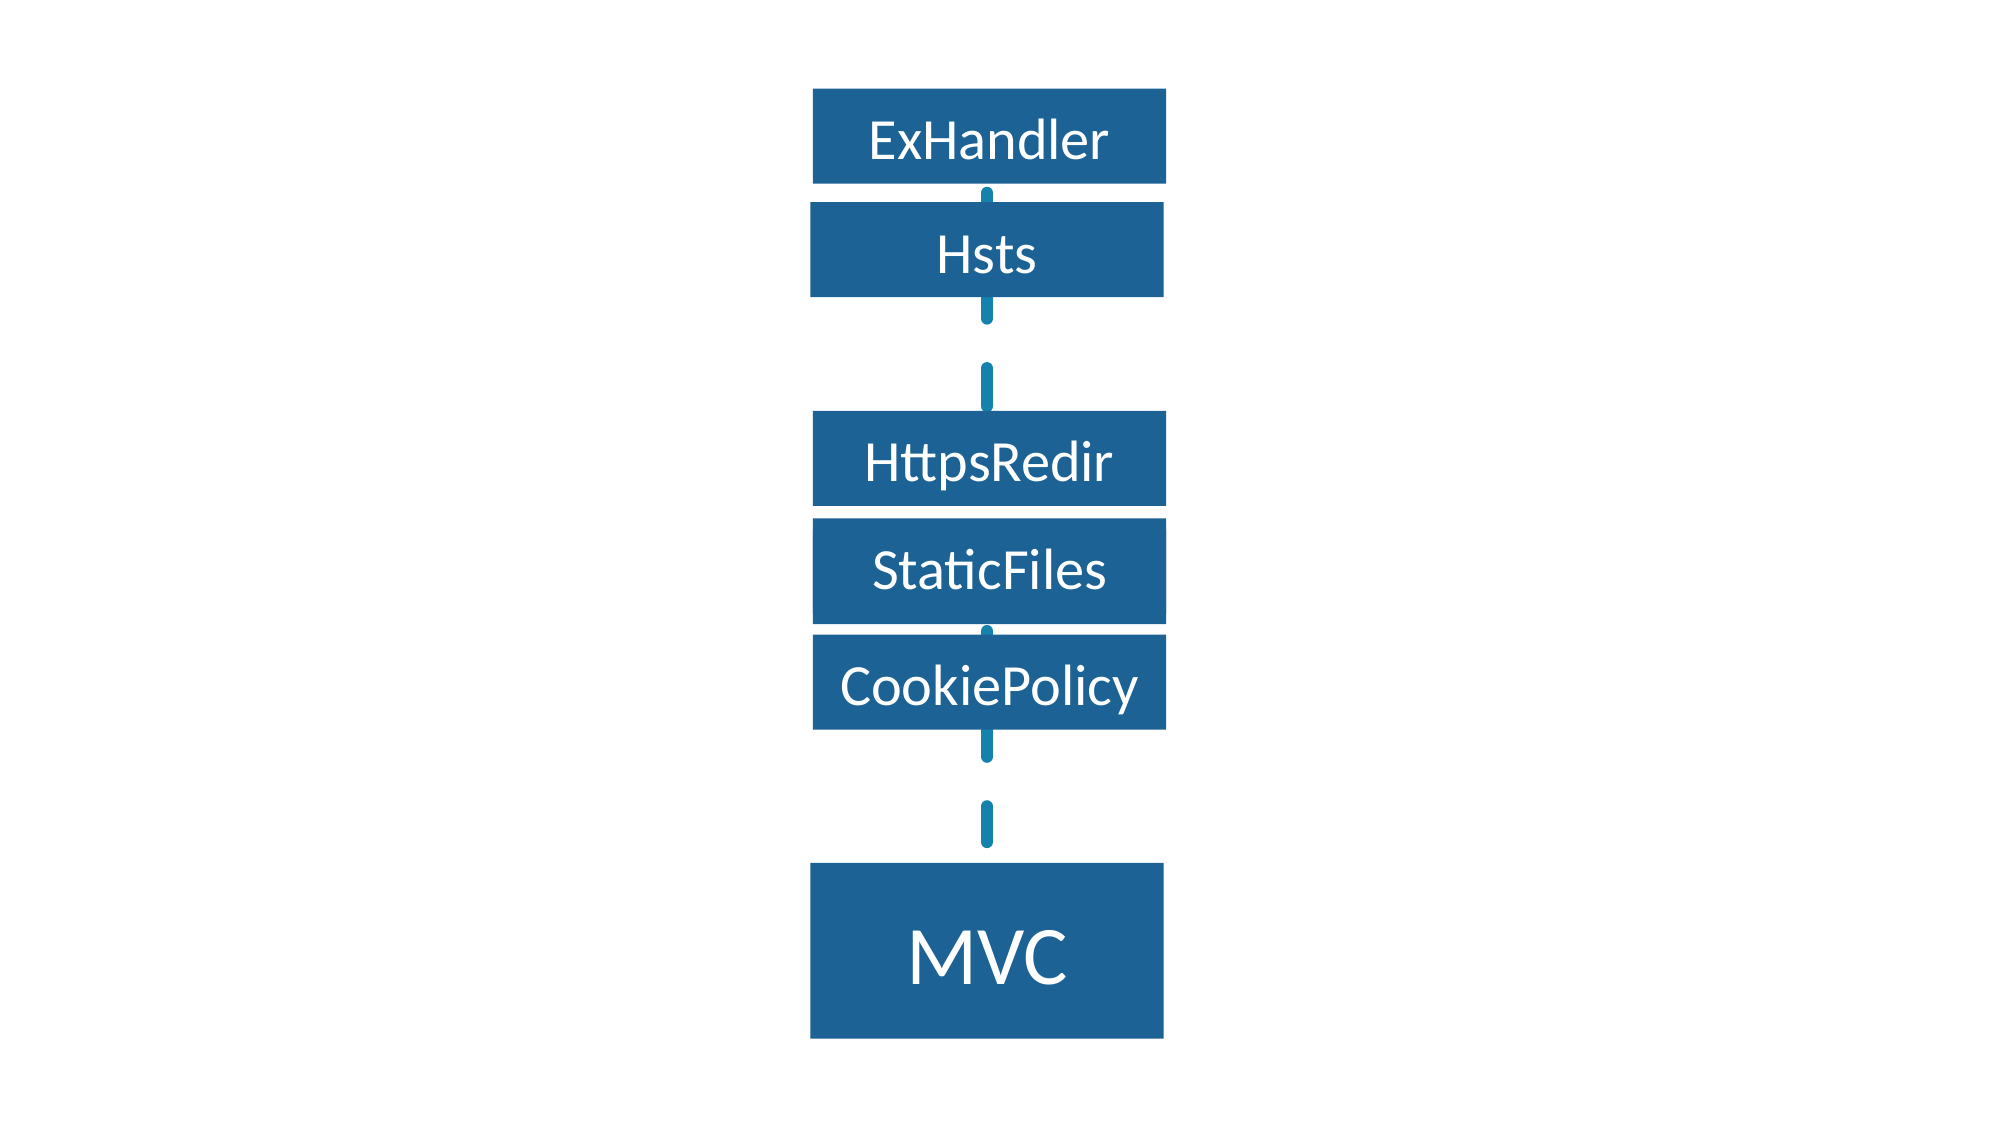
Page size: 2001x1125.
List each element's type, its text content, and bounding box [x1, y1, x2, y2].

text_box CookiePolicy [997, 615, 1167, 625]
text_box ExHandler [812, 87, 1167, 185]
text_box Hsts [809, 201, 983, 299]
text_box StaticFiles [812, 517, 983, 615]
text_box StaticFiles [997, 517, 1167, 615]
text_box HttpsRedir [997, 409, 1167, 507]
text_box CookiePolicy [997, 633, 1167, 731]
text_box Hsts [997, 201, 1165, 299]
text_box CookiePolicy [812, 633, 983, 731]
text_box CookiePolicy [812, 615, 983, 625]
text_box HttpsRedir [812, 409, 983, 507]
text_box MVC [809, 862, 1165, 1040]
